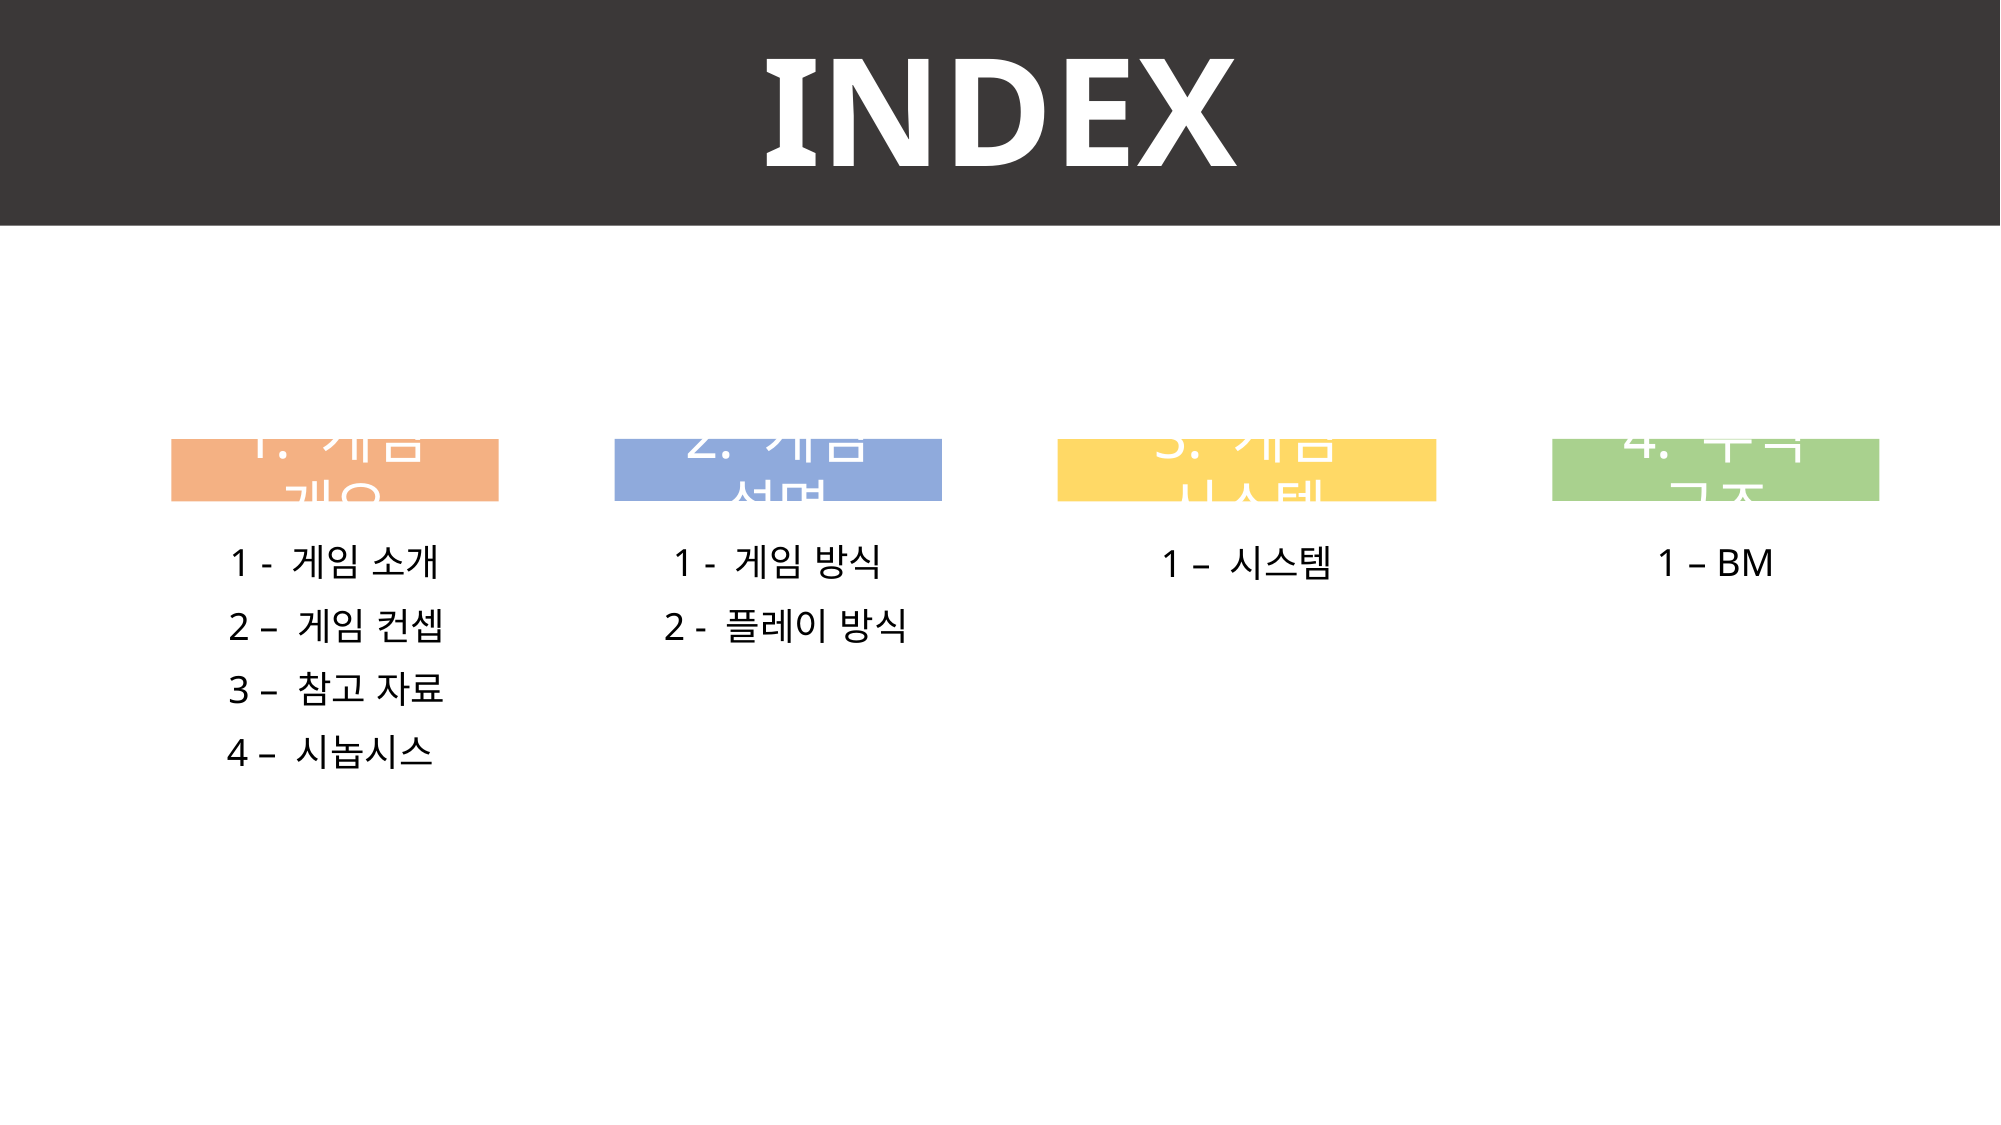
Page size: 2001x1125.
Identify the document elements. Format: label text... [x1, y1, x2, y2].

text_box 3 – 참고 자료 [213, 658, 461, 719]
text_box 1 - 게임 소개 [214, 532, 456, 592]
text_box 1 - 게임 방식 [658, 531, 899, 592]
text_box 2. 게임 설명 [613, 438, 943, 502]
text_box 1 – BM [1641, 531, 1790, 592]
text_box 4. 수익 구조 [1551, 438, 1881, 502]
text_box 3. 게임 시스템 [1057, 438, 1437, 502]
text_box 2 - 플레이 방식 [649, 595, 954, 656]
text_box 1. 게임 개요 [170, 438, 500, 502]
text_box INDEX [0, 0, 2000, 227]
text_box 1 – 시스템 [1146, 532, 1348, 592]
text_box 4 – 시놉시스 [212, 721, 449, 782]
text_box 2 – 게임 컨셉 [213, 595, 461, 655]
